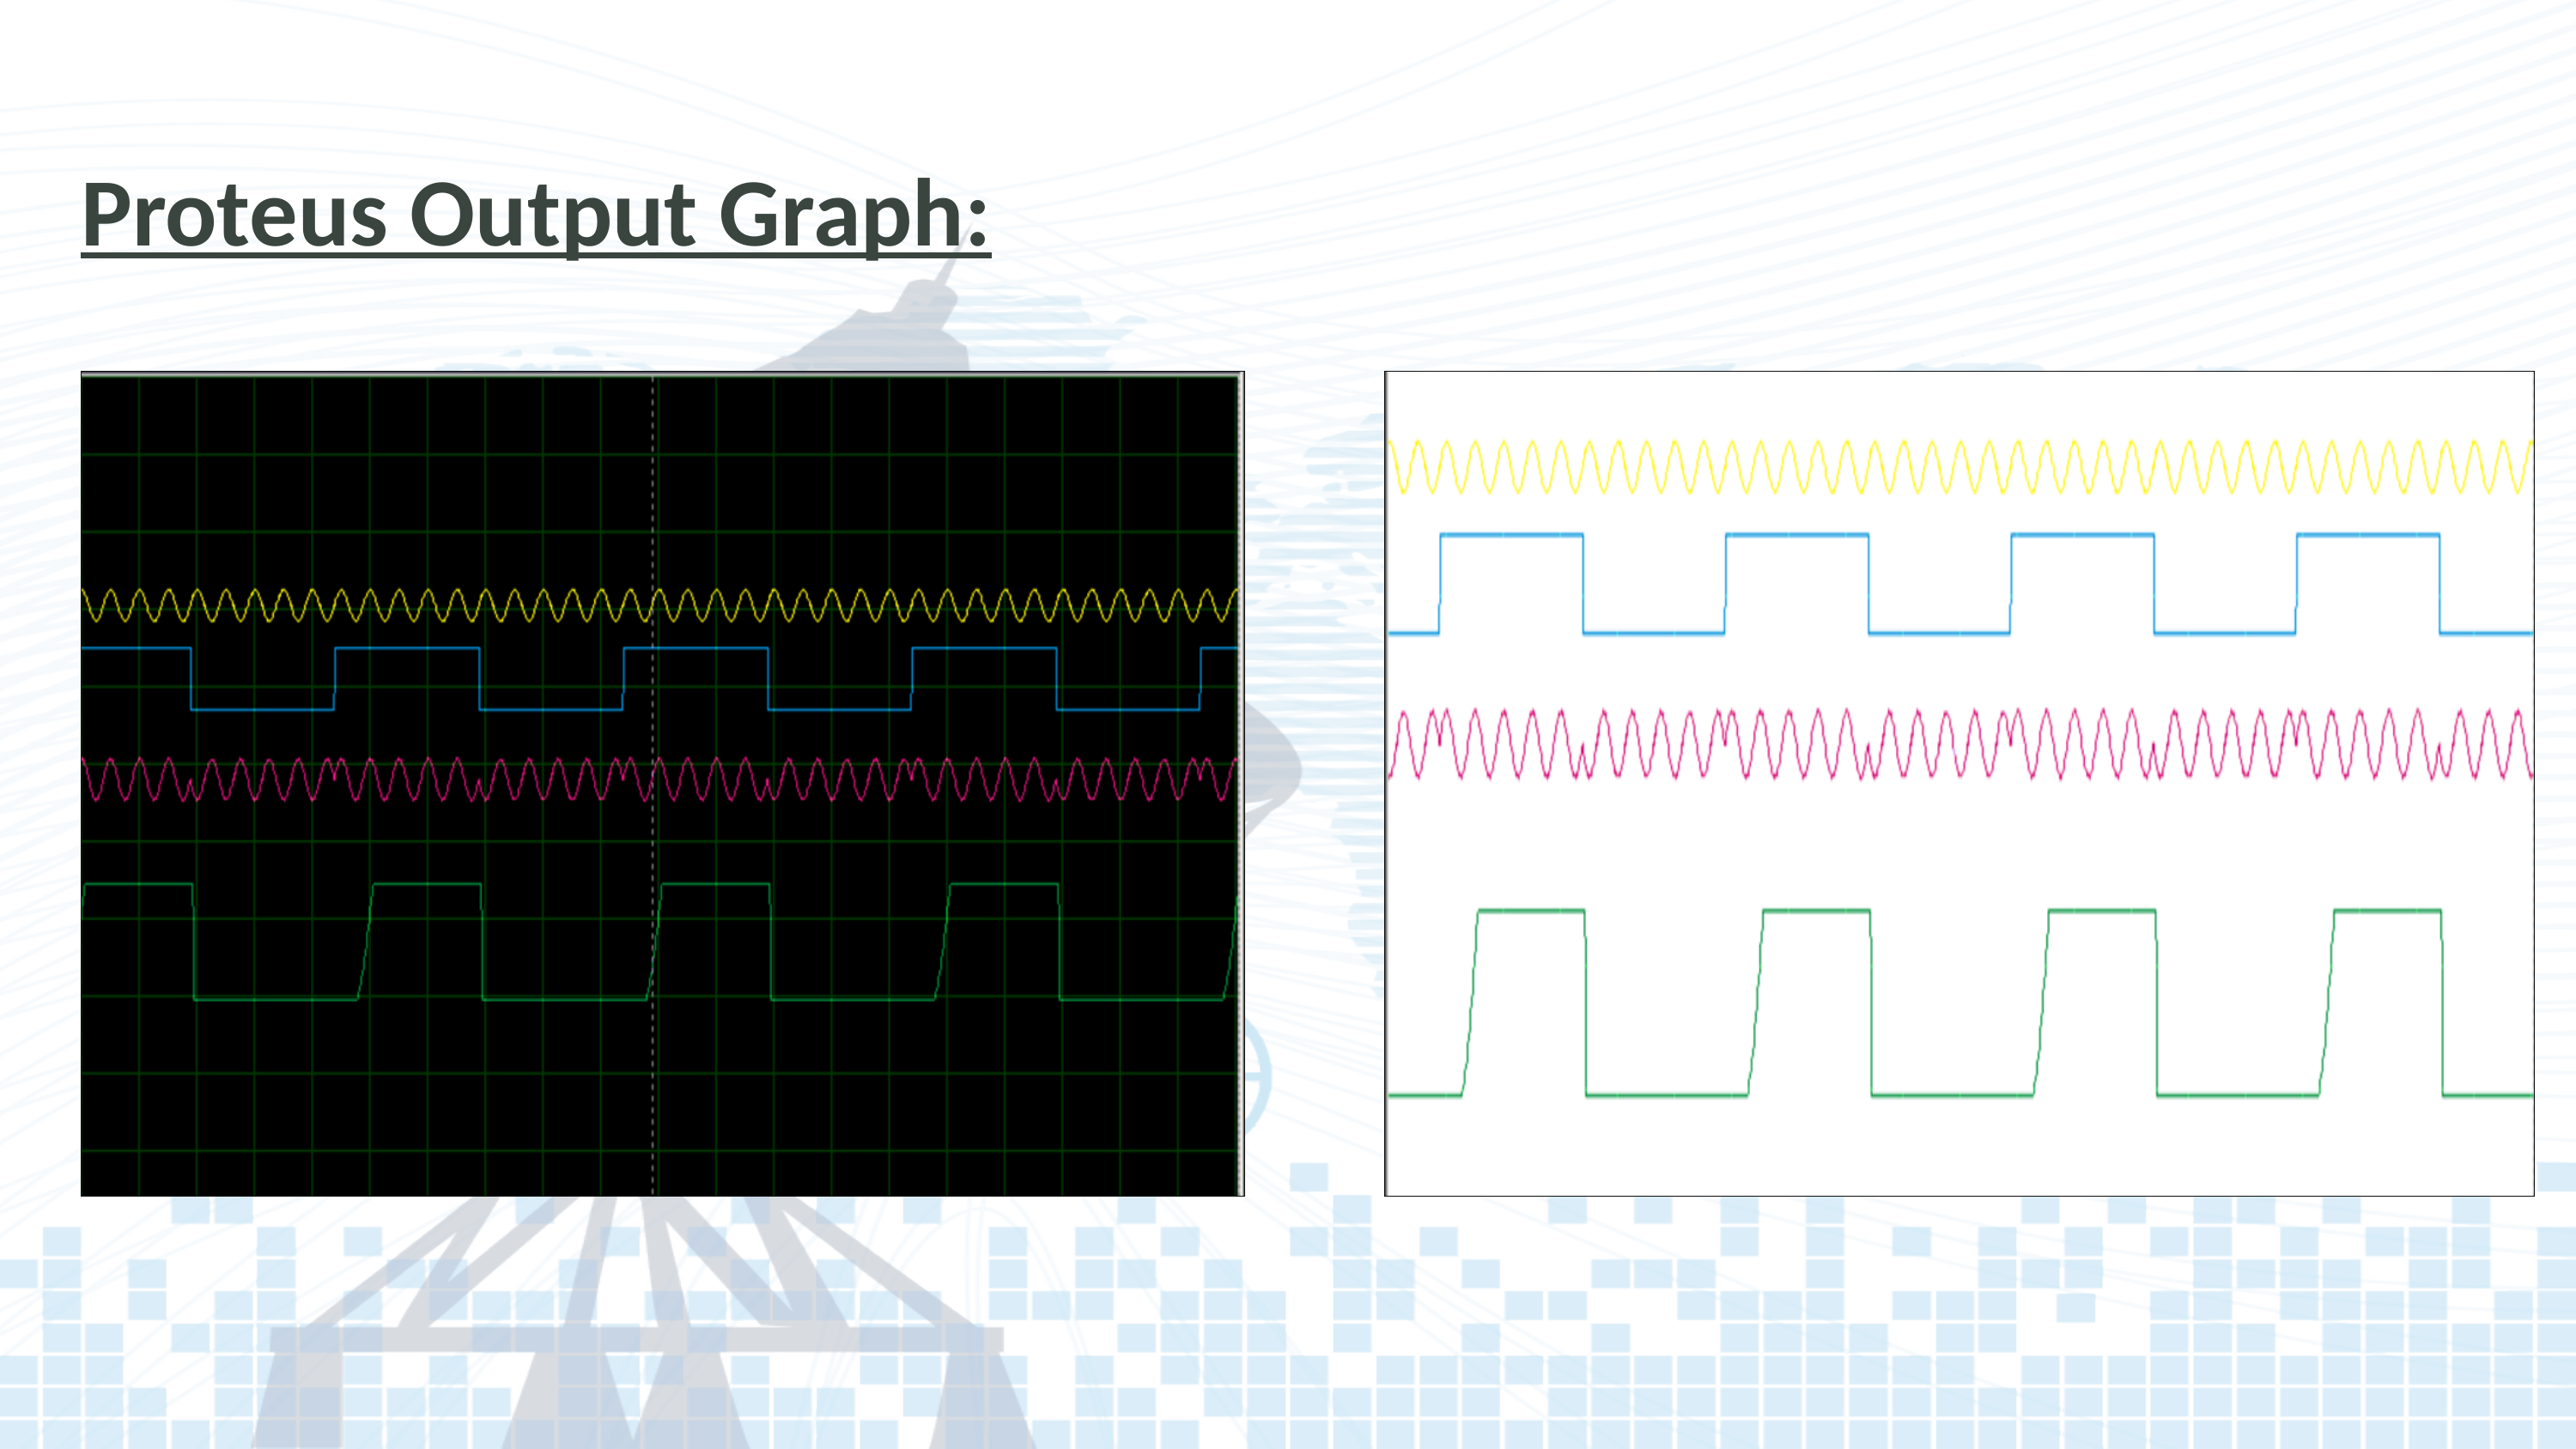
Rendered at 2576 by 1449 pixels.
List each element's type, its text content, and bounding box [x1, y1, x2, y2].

picture [80, 371, 1245, 1197]
picture [1384, 371, 2535, 1197]
text_box Proteus Output Graph: [81, 141, 1079, 267]
